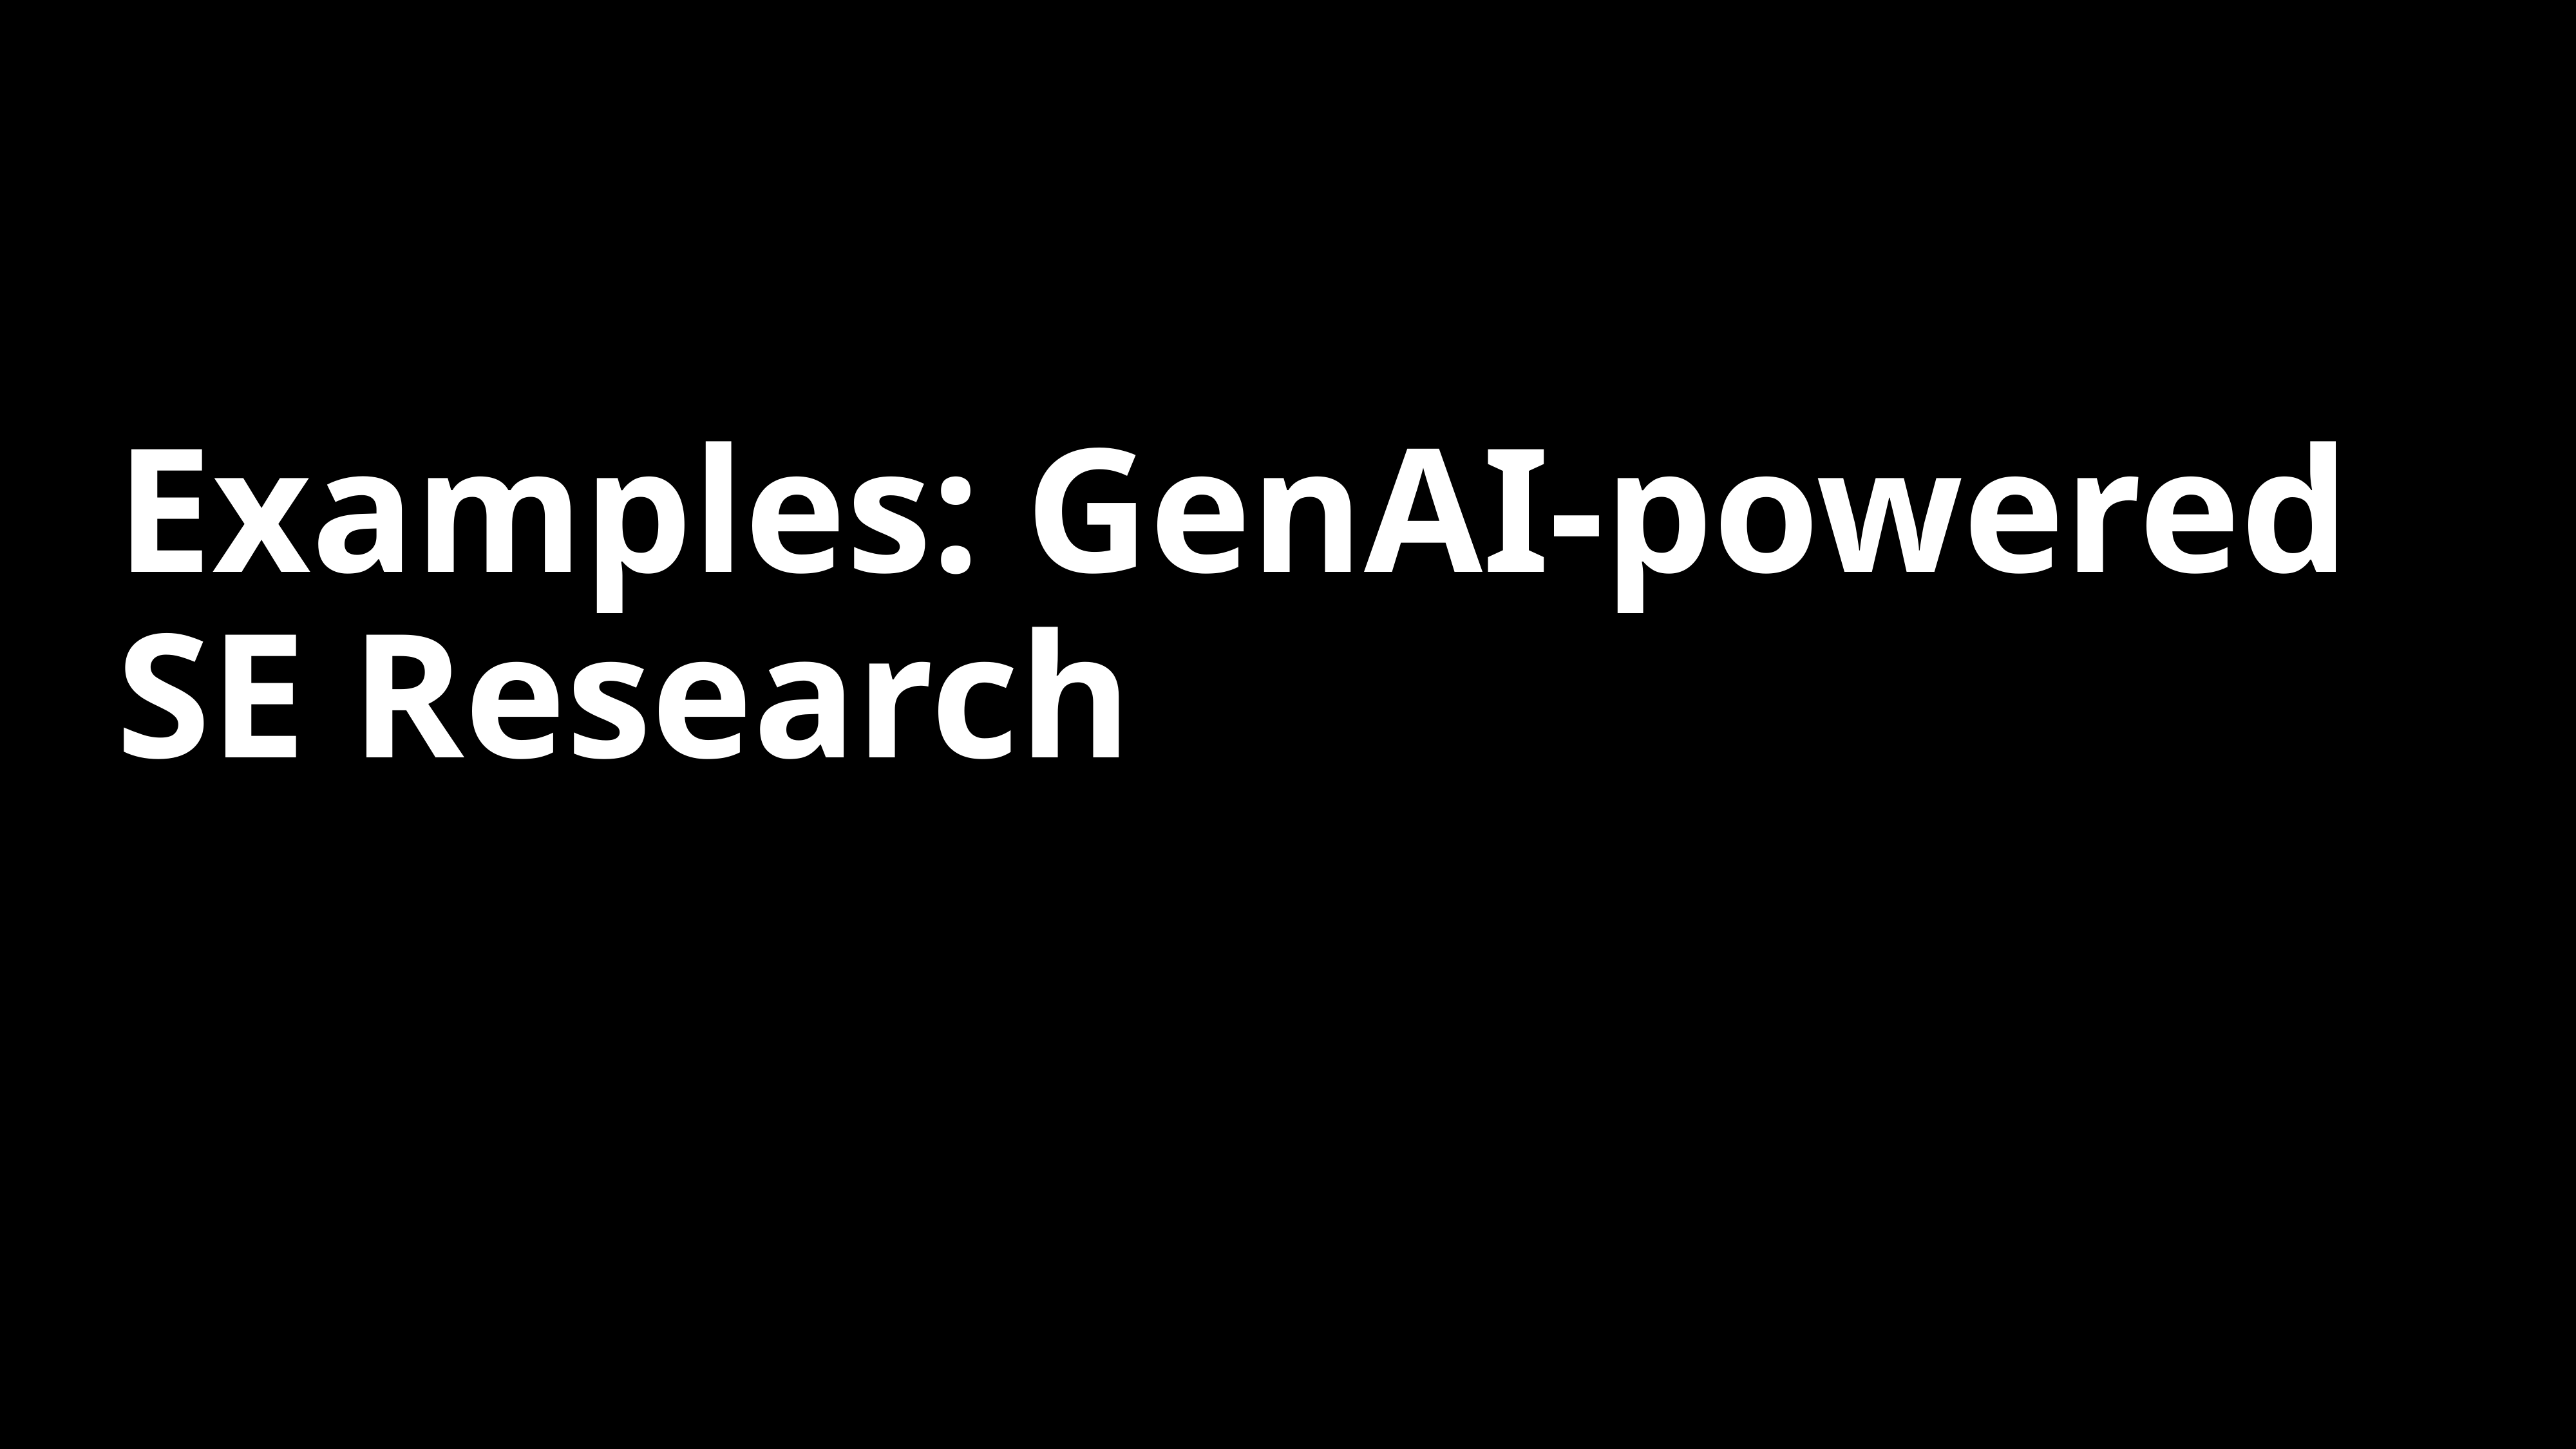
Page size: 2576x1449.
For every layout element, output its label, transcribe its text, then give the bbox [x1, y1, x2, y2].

title Examples: GenAI-powered SE Research [116, 120, 2462, 1126]
